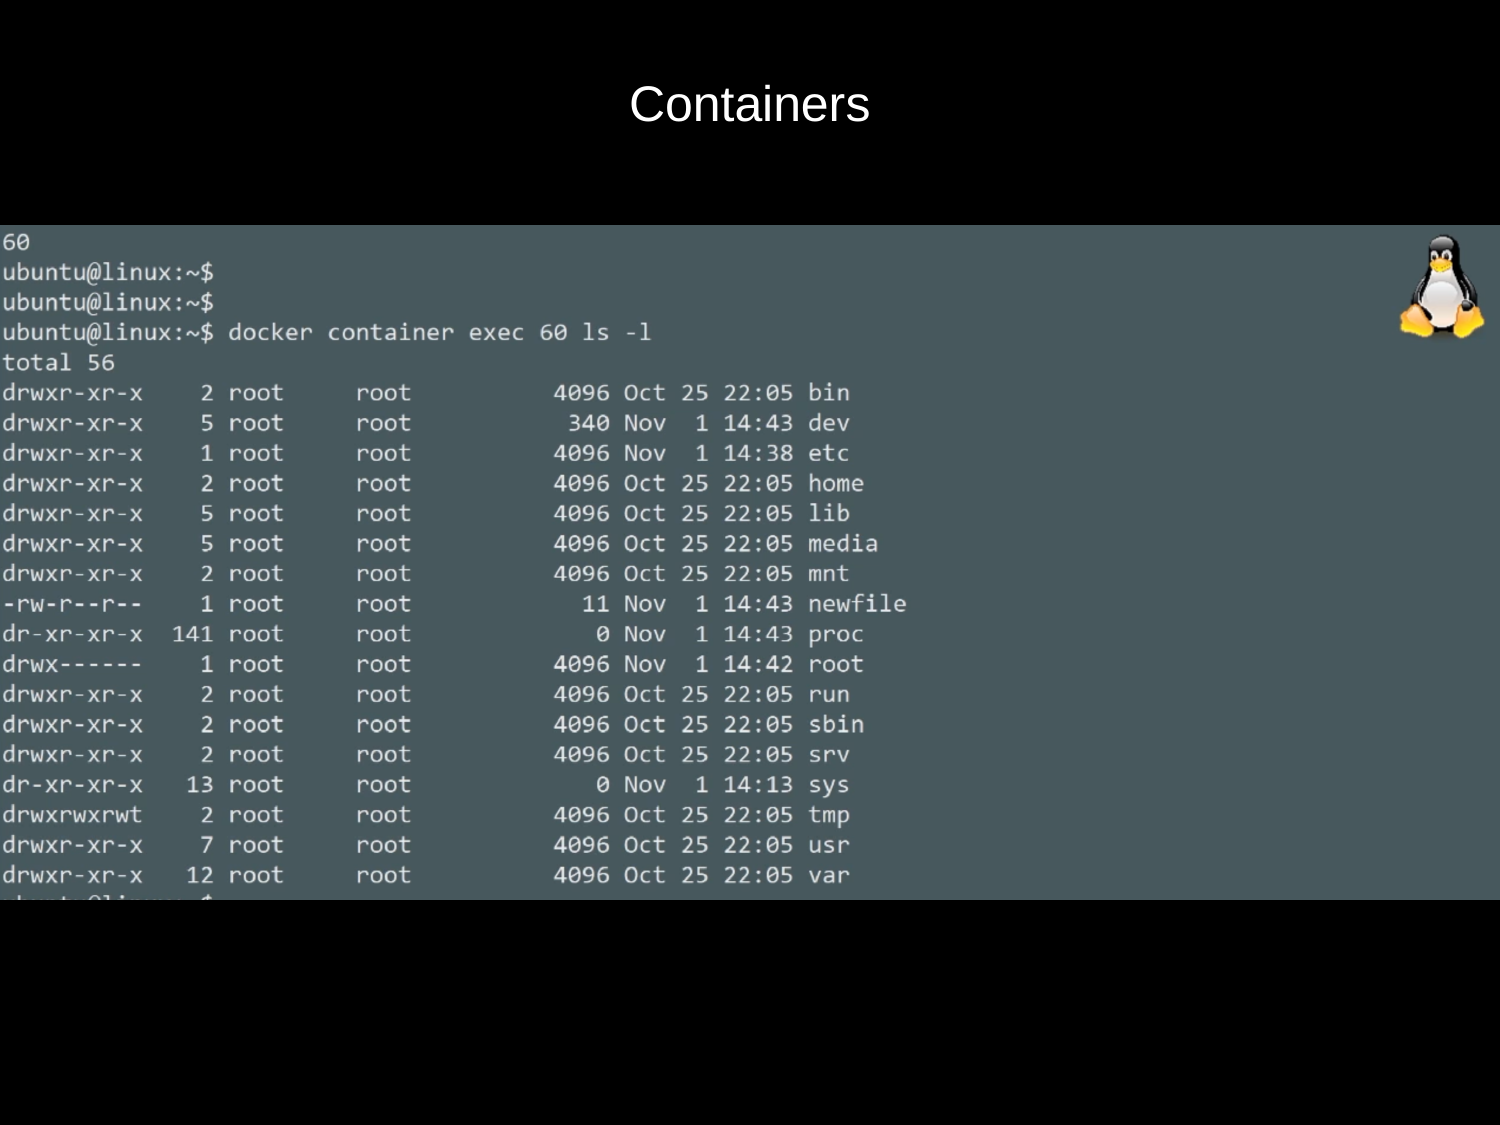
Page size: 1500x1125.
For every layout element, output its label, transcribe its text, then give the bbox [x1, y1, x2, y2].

picture [0, 225, 1500, 900]
text_box Containers [500, 63, 1000, 151]
